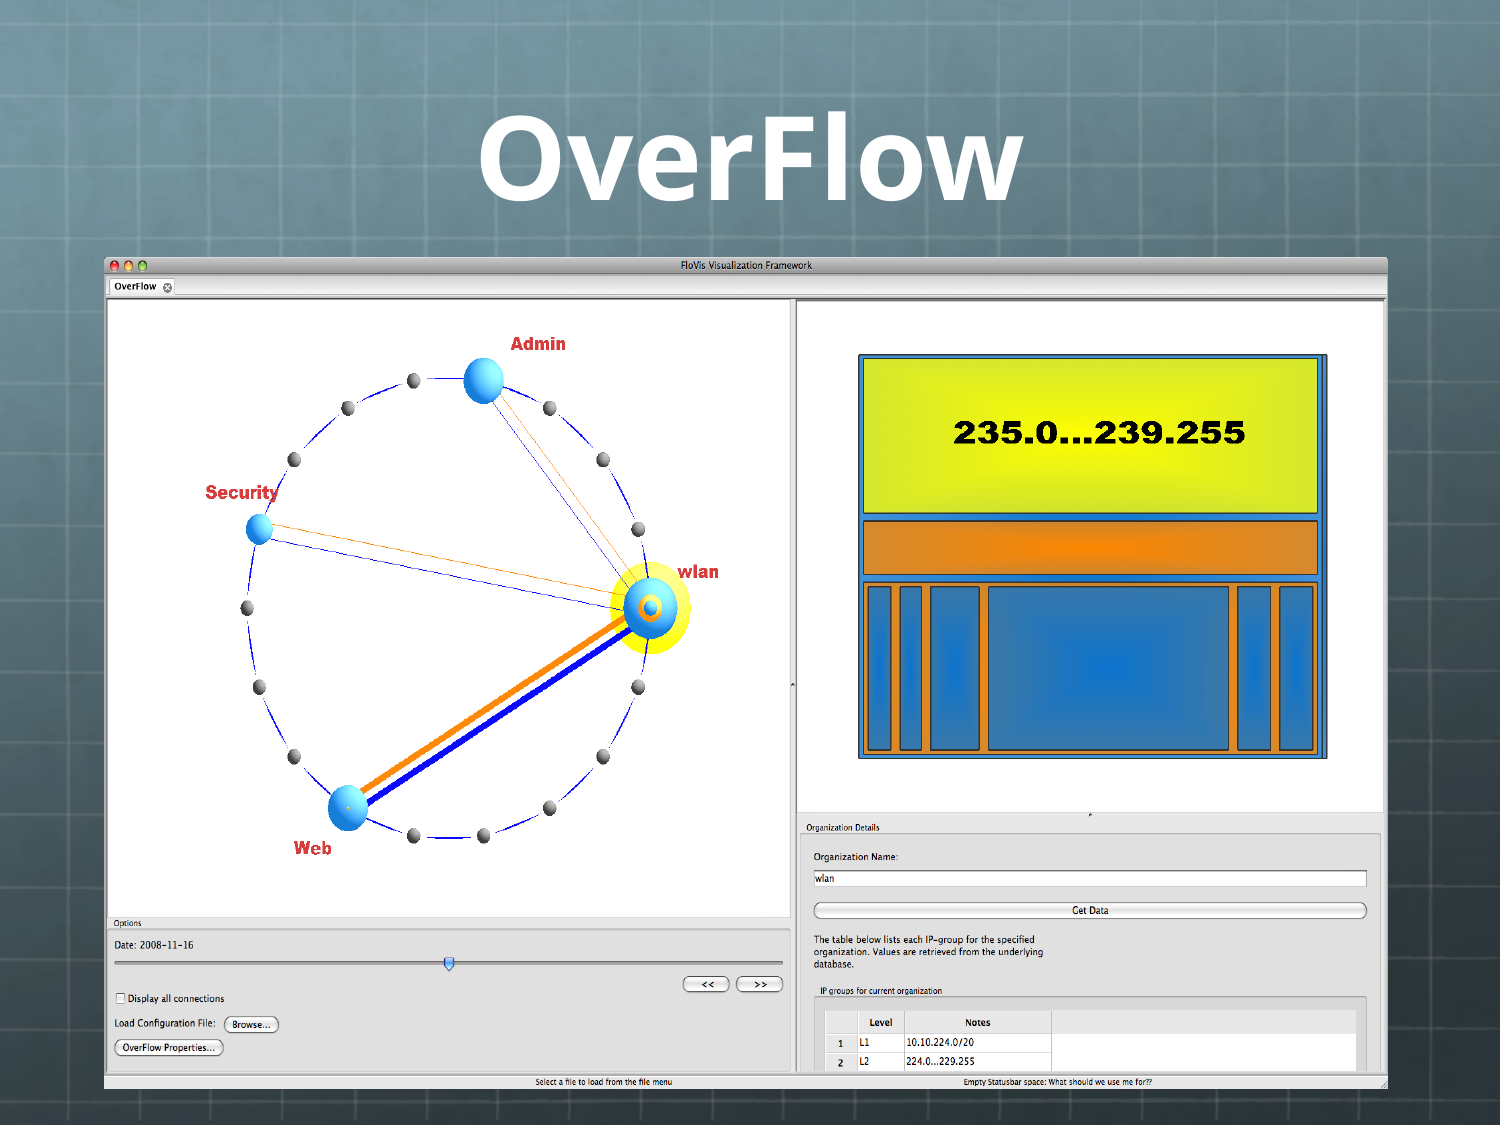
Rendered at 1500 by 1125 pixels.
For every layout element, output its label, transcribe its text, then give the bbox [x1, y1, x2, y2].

picture [0, 0, 1500, 1125]
title OverFlow [127, 17, 1372, 235]
